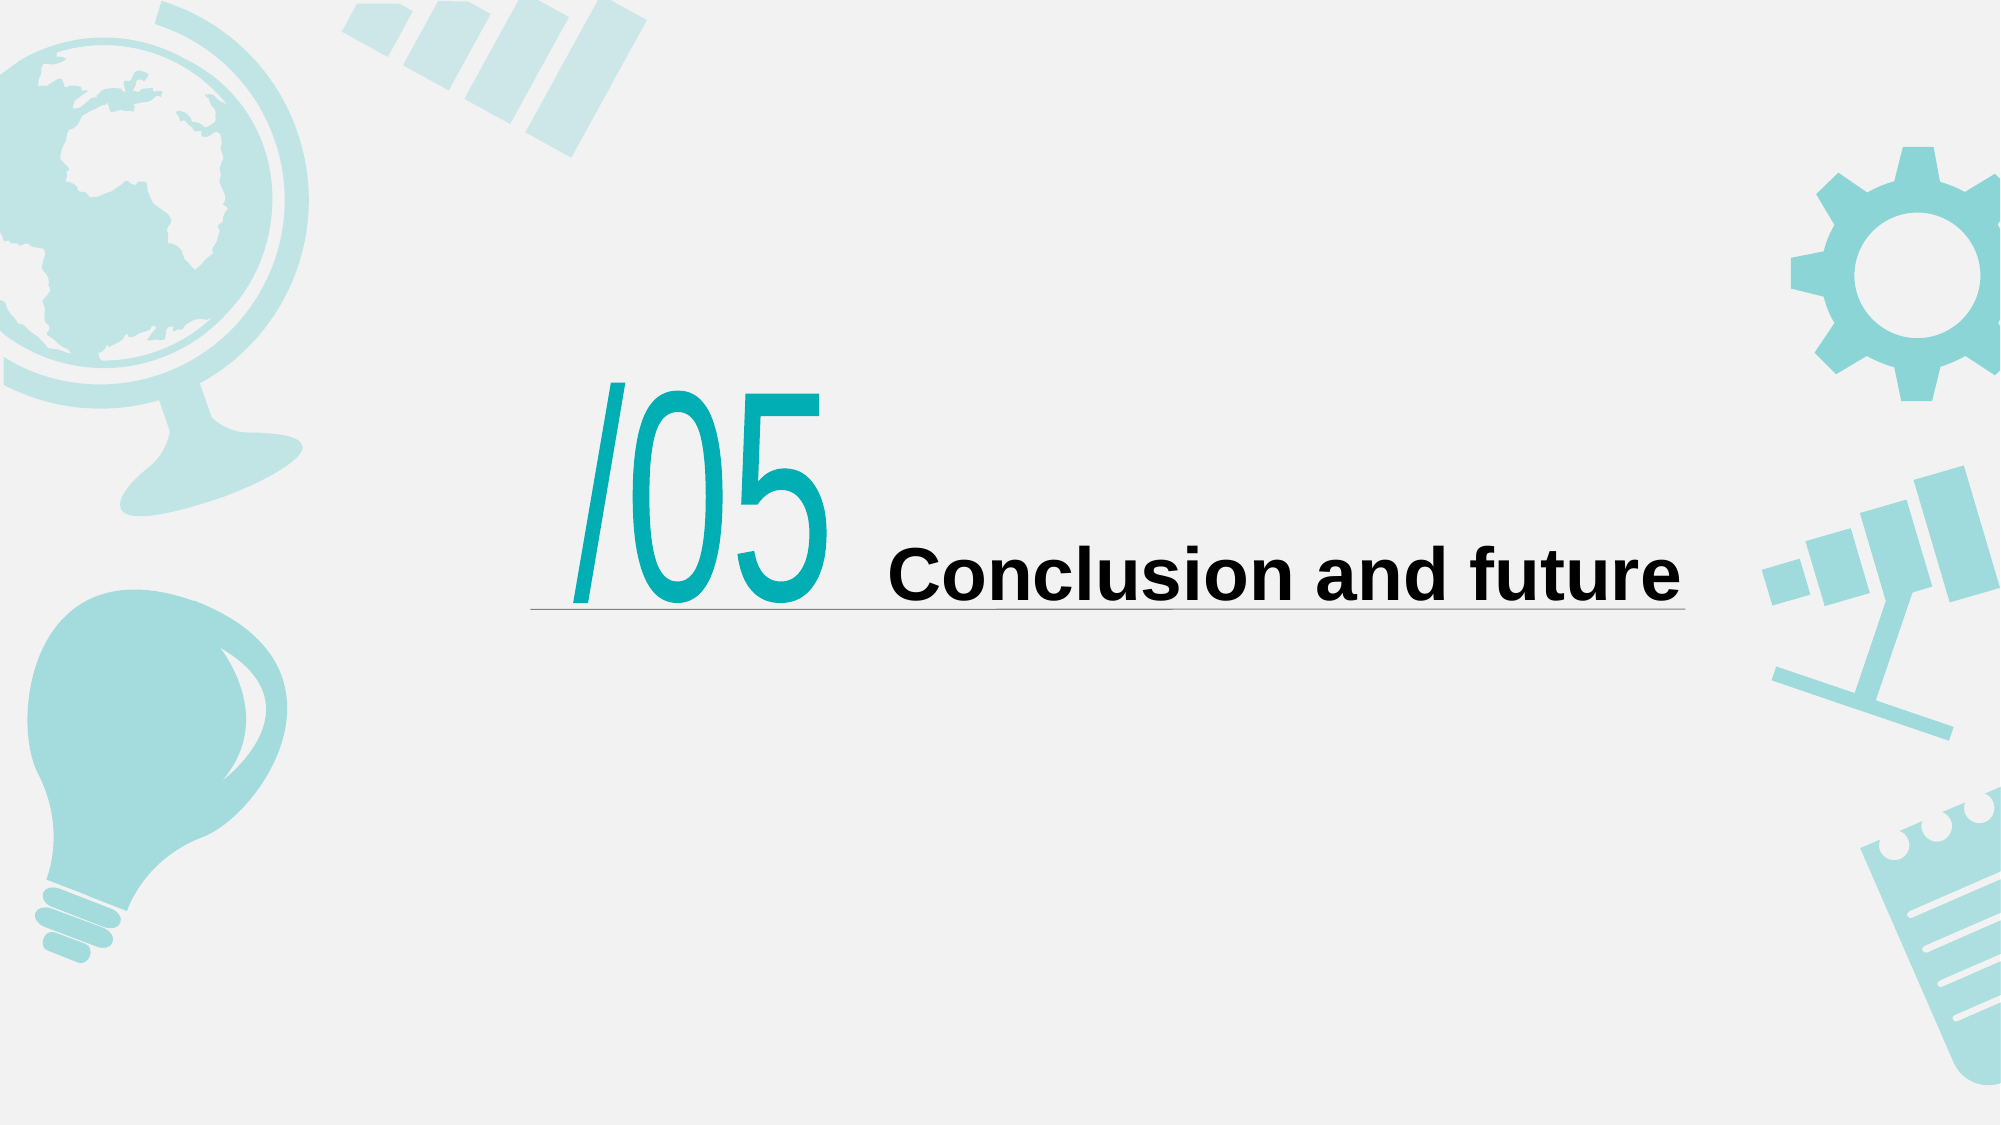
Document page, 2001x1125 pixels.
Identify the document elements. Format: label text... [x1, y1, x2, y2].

title Conclusion and future [872, 511, 1724, 641]
